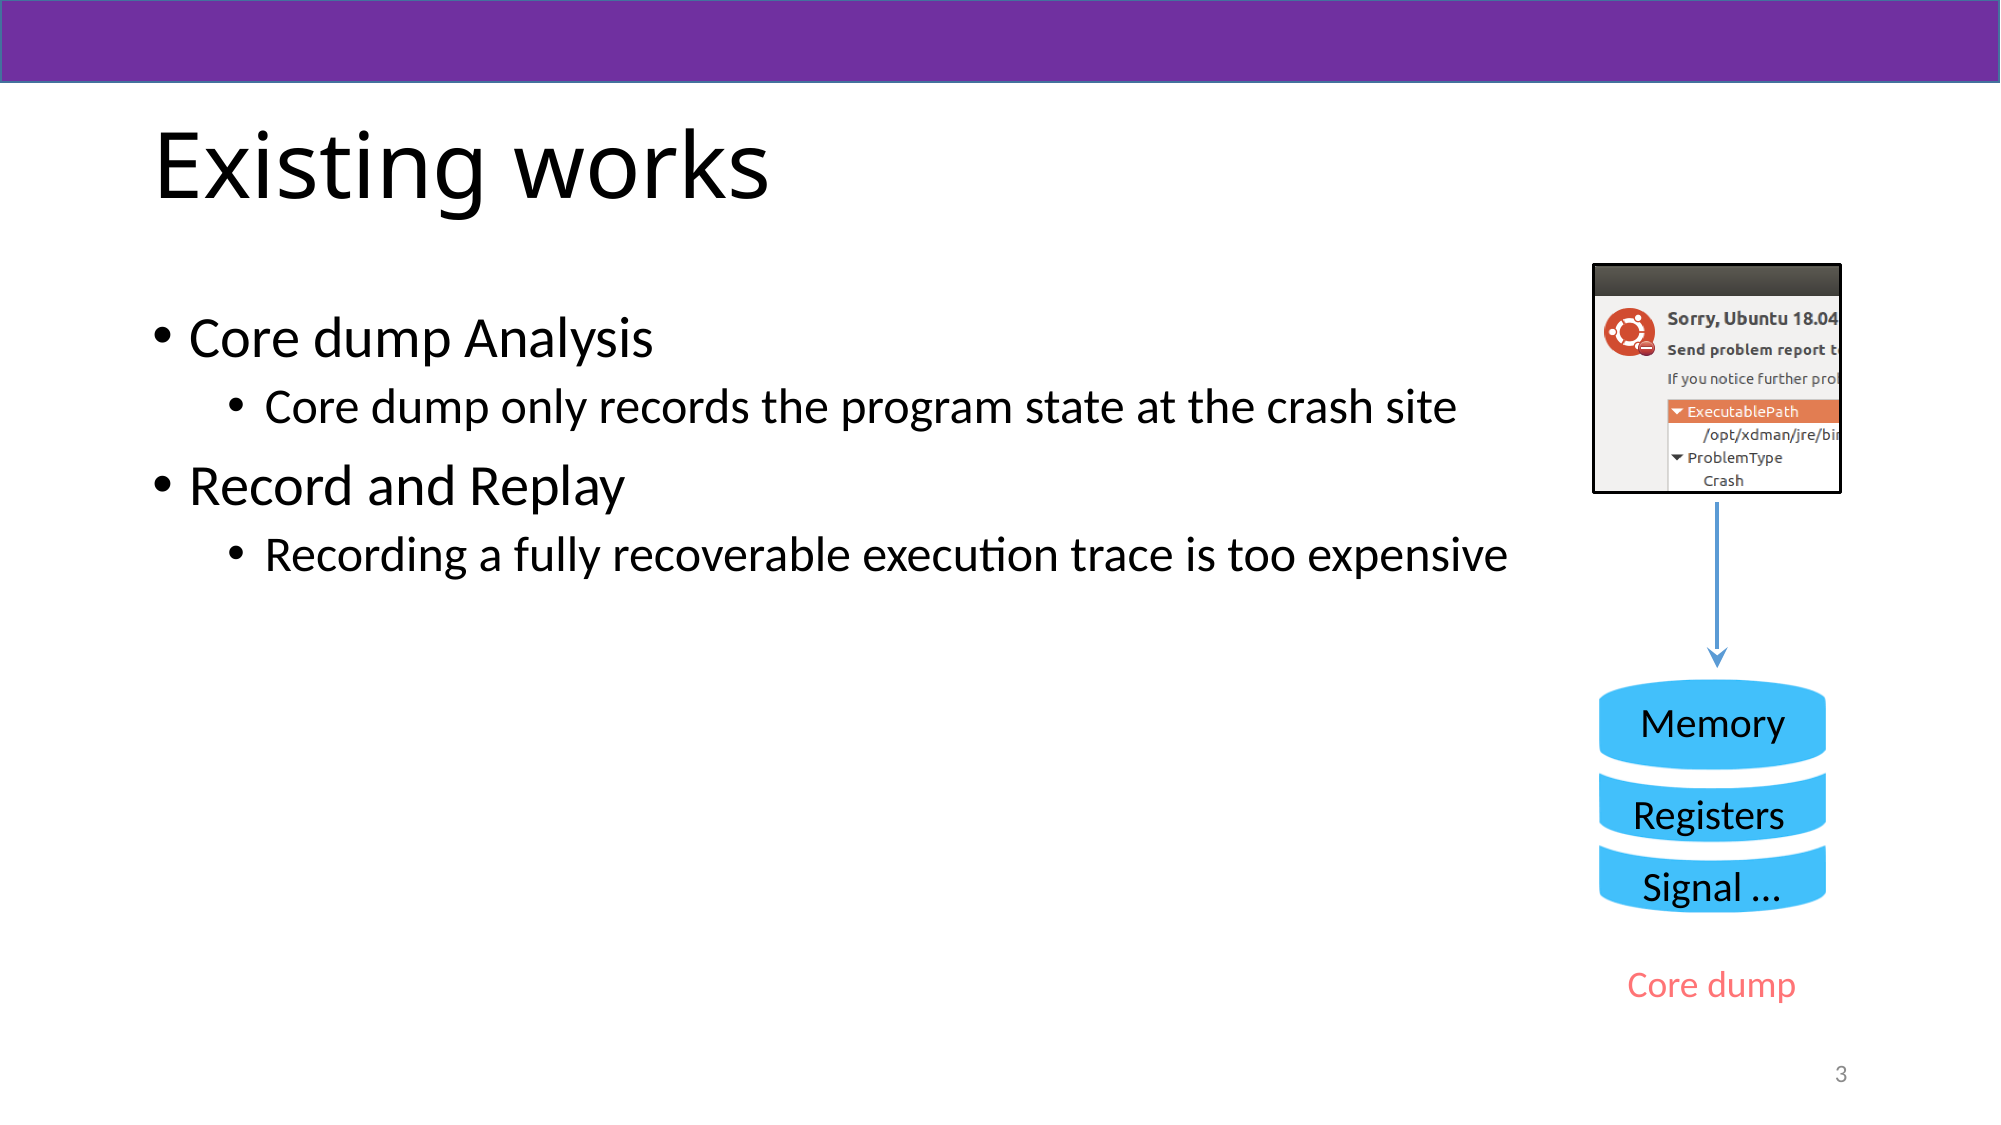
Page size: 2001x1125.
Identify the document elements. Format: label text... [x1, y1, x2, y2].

picture [1595, 266, 1840, 491]
list Core dump Analysis Core dump only records the program state at the crash site Record and Replay Recording a fully recoverable execution trace is too expensive [137, 299, 1550, 1014]
title Existing works [137, 83, 1863, 278]
slide_number 3 [1412, 1042, 1863, 1103]
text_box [1595, 679, 1830, 918]
text_box [0, 0, 2000, 83]
text_box Core dump [1612, 952, 1817, 1013]
